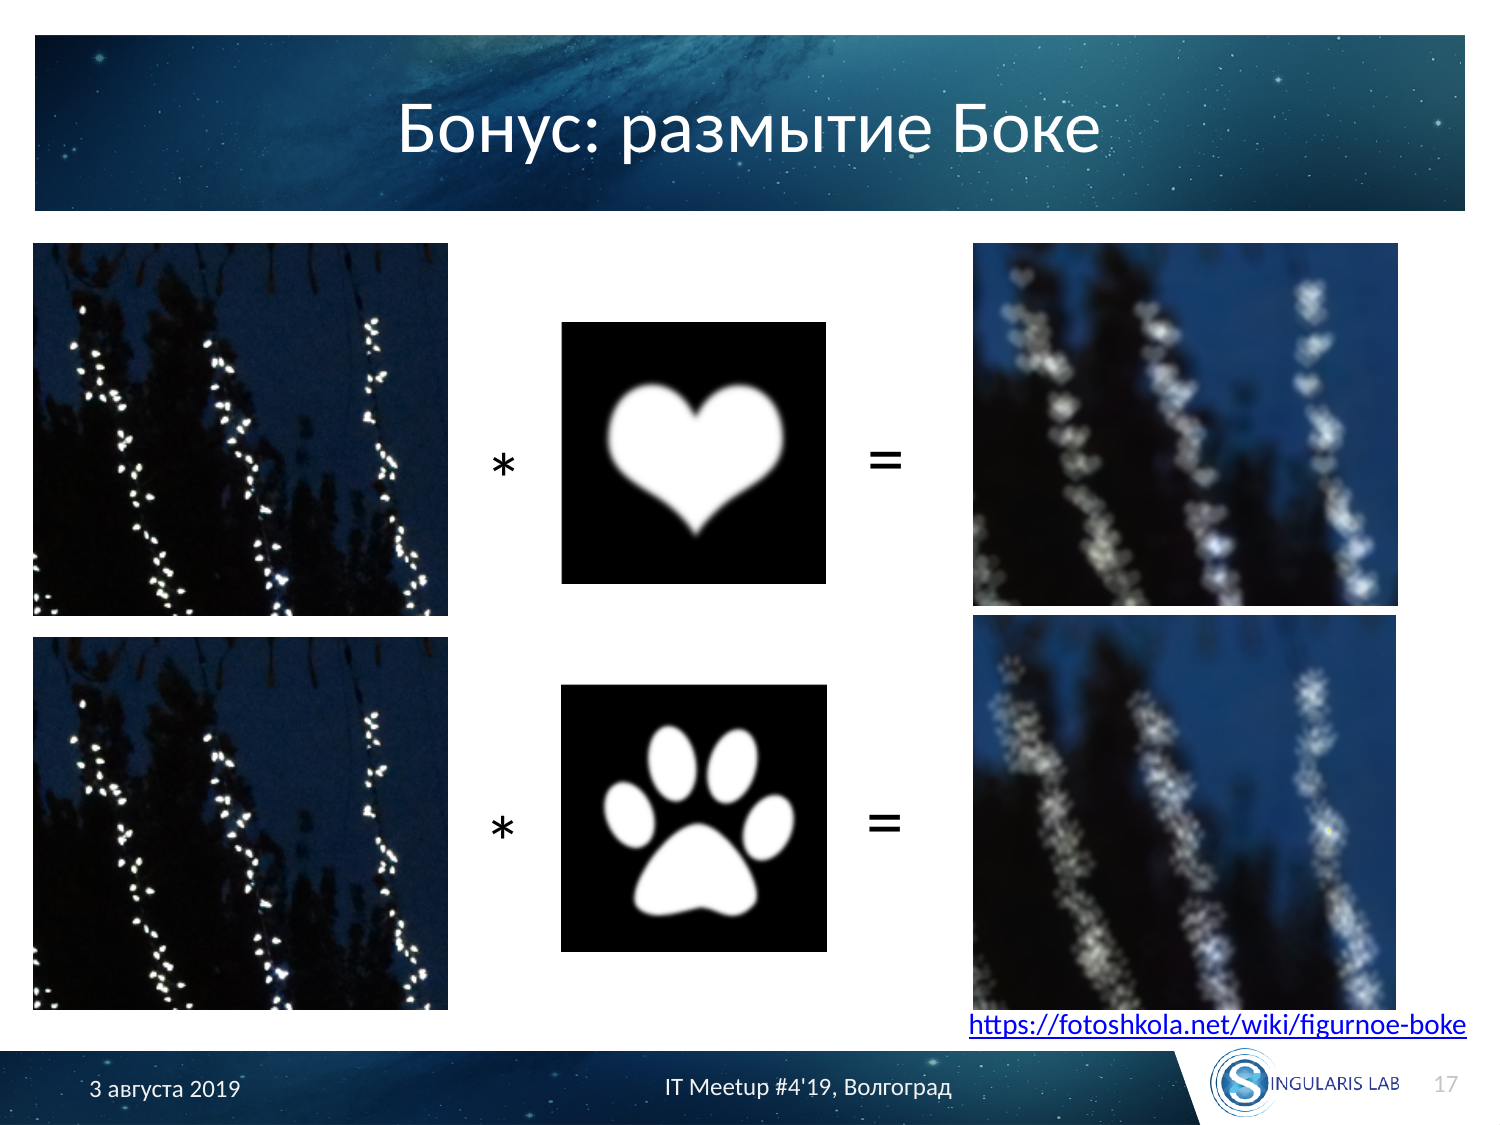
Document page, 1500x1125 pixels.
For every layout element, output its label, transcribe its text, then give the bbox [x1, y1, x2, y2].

slide_number 3 августа 2019 [74, 1058, 433, 1117]
text_box https://fotoshkola.net/wiki/figurnoe-boke [954, 998, 1482, 1048]
picture [972, 614, 1396, 1010]
text_box * [470, 424, 538, 530]
picture [561, 684, 827, 952]
slide_number 17 [1406, 1053, 1486, 1113]
text_box * [469, 786, 537, 892]
text_box = [852, 402, 920, 507]
picture [33, 243, 448, 616]
title Бонус: размытие Боке [35, 35, 1465, 211]
picture [1210, 1048, 1399, 1117]
text_box = [851, 765, 919, 870]
picture [972, 243, 1398, 606]
picture [0, 1051, 1200, 1125]
picture [560, 322, 826, 584]
footer IT Meetup #4'19, Волгоград [457, 1057, 1161, 1115]
picture [33, 637, 448, 1010]
